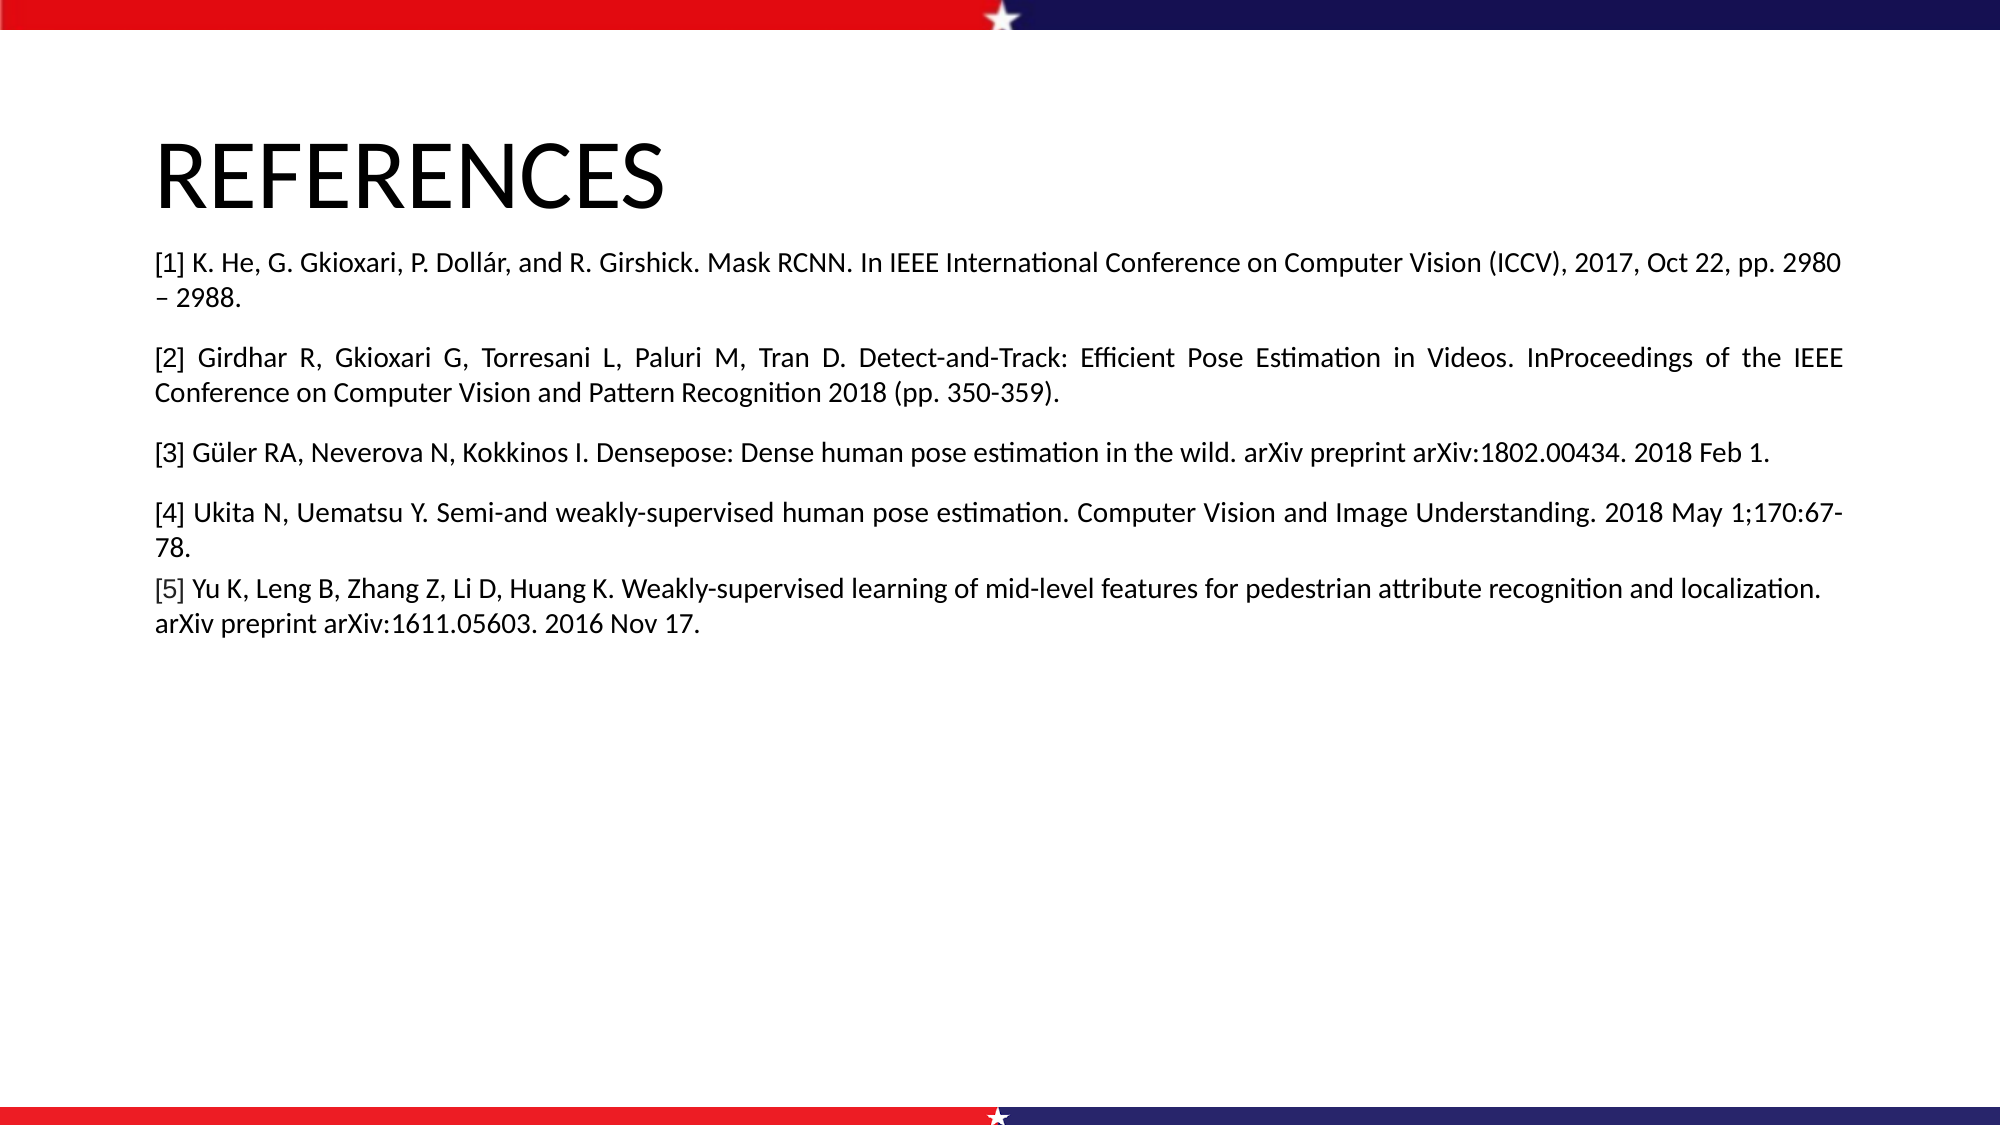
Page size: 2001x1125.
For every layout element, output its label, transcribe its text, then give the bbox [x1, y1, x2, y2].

list [1] K. He, G. Gkioxari, P. Dollár, and R. Girshick. Mask RCNN. In IEEE International Conference on Computer Vision (ICCV), 2017, Oct 22, pp. 2980 – 2988. [2] Girdhar R, Gkioxari G, Torresani L, Paluri M, Tran D. Detect-and-Track: Efficient Pose Estimation in Videos. InProceedings of the IEEE Conference on Computer Vision and Pattern Recognition 2018 (pp. 350-359). [3] Güler RA, Neverova N, Kokkinos I. Densepose: Dense human pose estimation in the wild. arXiv preprint arXiv:1802.00434. 2018 Feb 1. [4] Ukita N, Uematsu Y. Semi-and weakly-supervised human pose estimation. Computer Vision and Image Understanding. 2018 May 1;170:67-78. [5] Yu K, Leng B, Zhang Z, Li D, Huang K. Weakly-supervised learning of mid-level features for pedestrian attribute recognition and localization. arXiv preprint arXiv:1611.05603. 2016 Nov 17. [137, 226, 1863, 940]
picture [0, 1107, 2000, 1125]
title REFERENCES [137, 59, 1863, 226]
